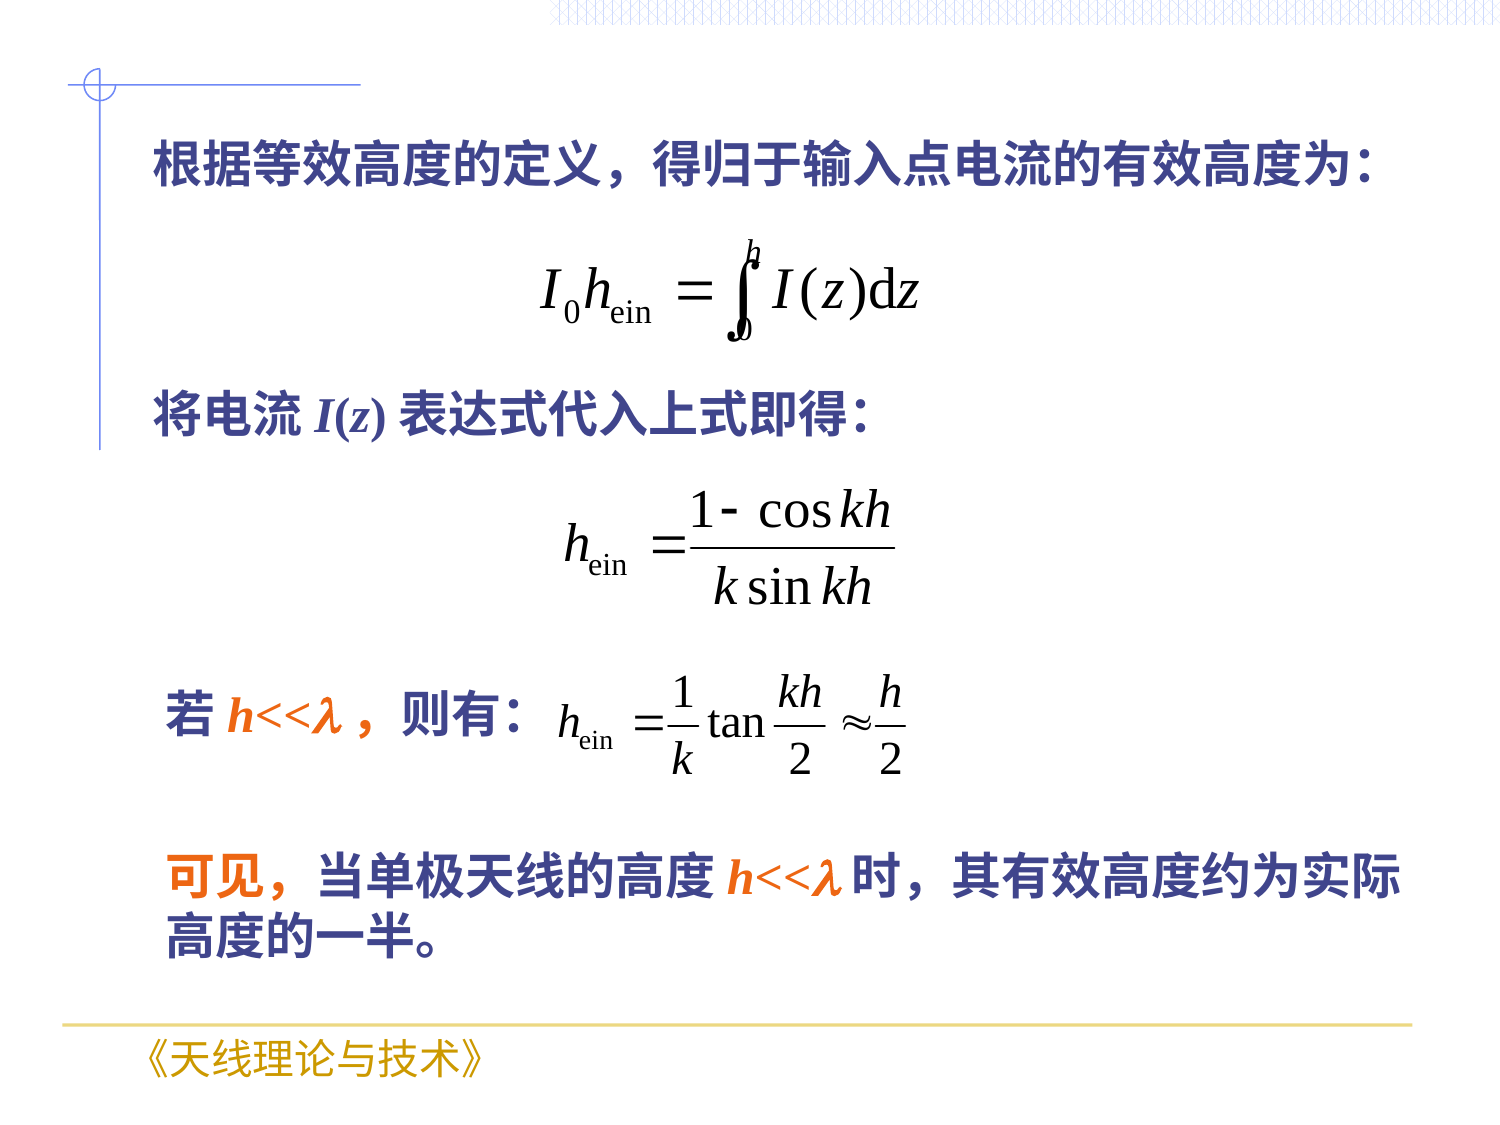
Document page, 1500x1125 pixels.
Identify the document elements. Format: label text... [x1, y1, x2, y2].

text_box 将电流I(z)表达式代入上式即得： [137, 374, 1038, 450]
text_box 可见，当单极天线的高度h<<时，其有效高度约为实际高度的一半。 [150, 837, 1463, 973]
text_box 根据等效高度的定义，得归于输入点电流的有效高度为： [137, 124, 1456, 200]
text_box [554, 474, 908, 617]
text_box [549, 662, 916, 786]
text_box 若h<<，则有： [150, 674, 549, 750]
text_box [529, 224, 933, 353]
